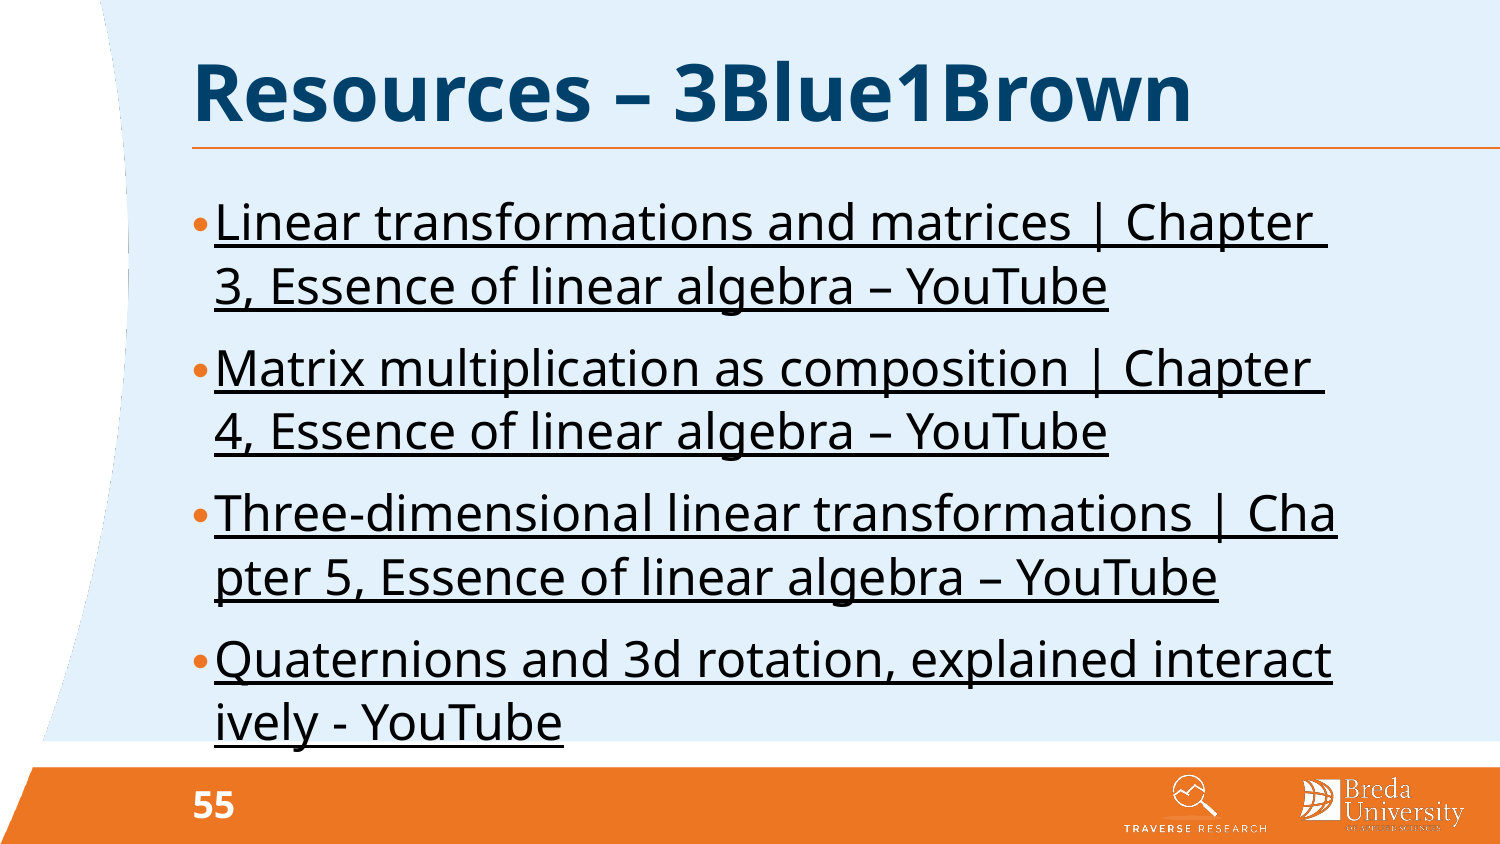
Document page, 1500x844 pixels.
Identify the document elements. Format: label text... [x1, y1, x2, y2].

title Resources – 3Blue1Brown [191, 3, 1341, 138]
slide_number 55 [177, 773, 351, 819]
picture [0, 0, 1500, 844]
list Linear transformations and matrices | Chapter 3, Essence of linear algebra – YouTube Matrix multiplication as composition | Chapter 4, Essence of linear algebra – YouTube Three-dimensional linear transformations | Chapter 5, Essence of linear algebra – YouTube Quaternions and 3d rotation, explained interactively - YouTube [191, 176, 1341, 741]
